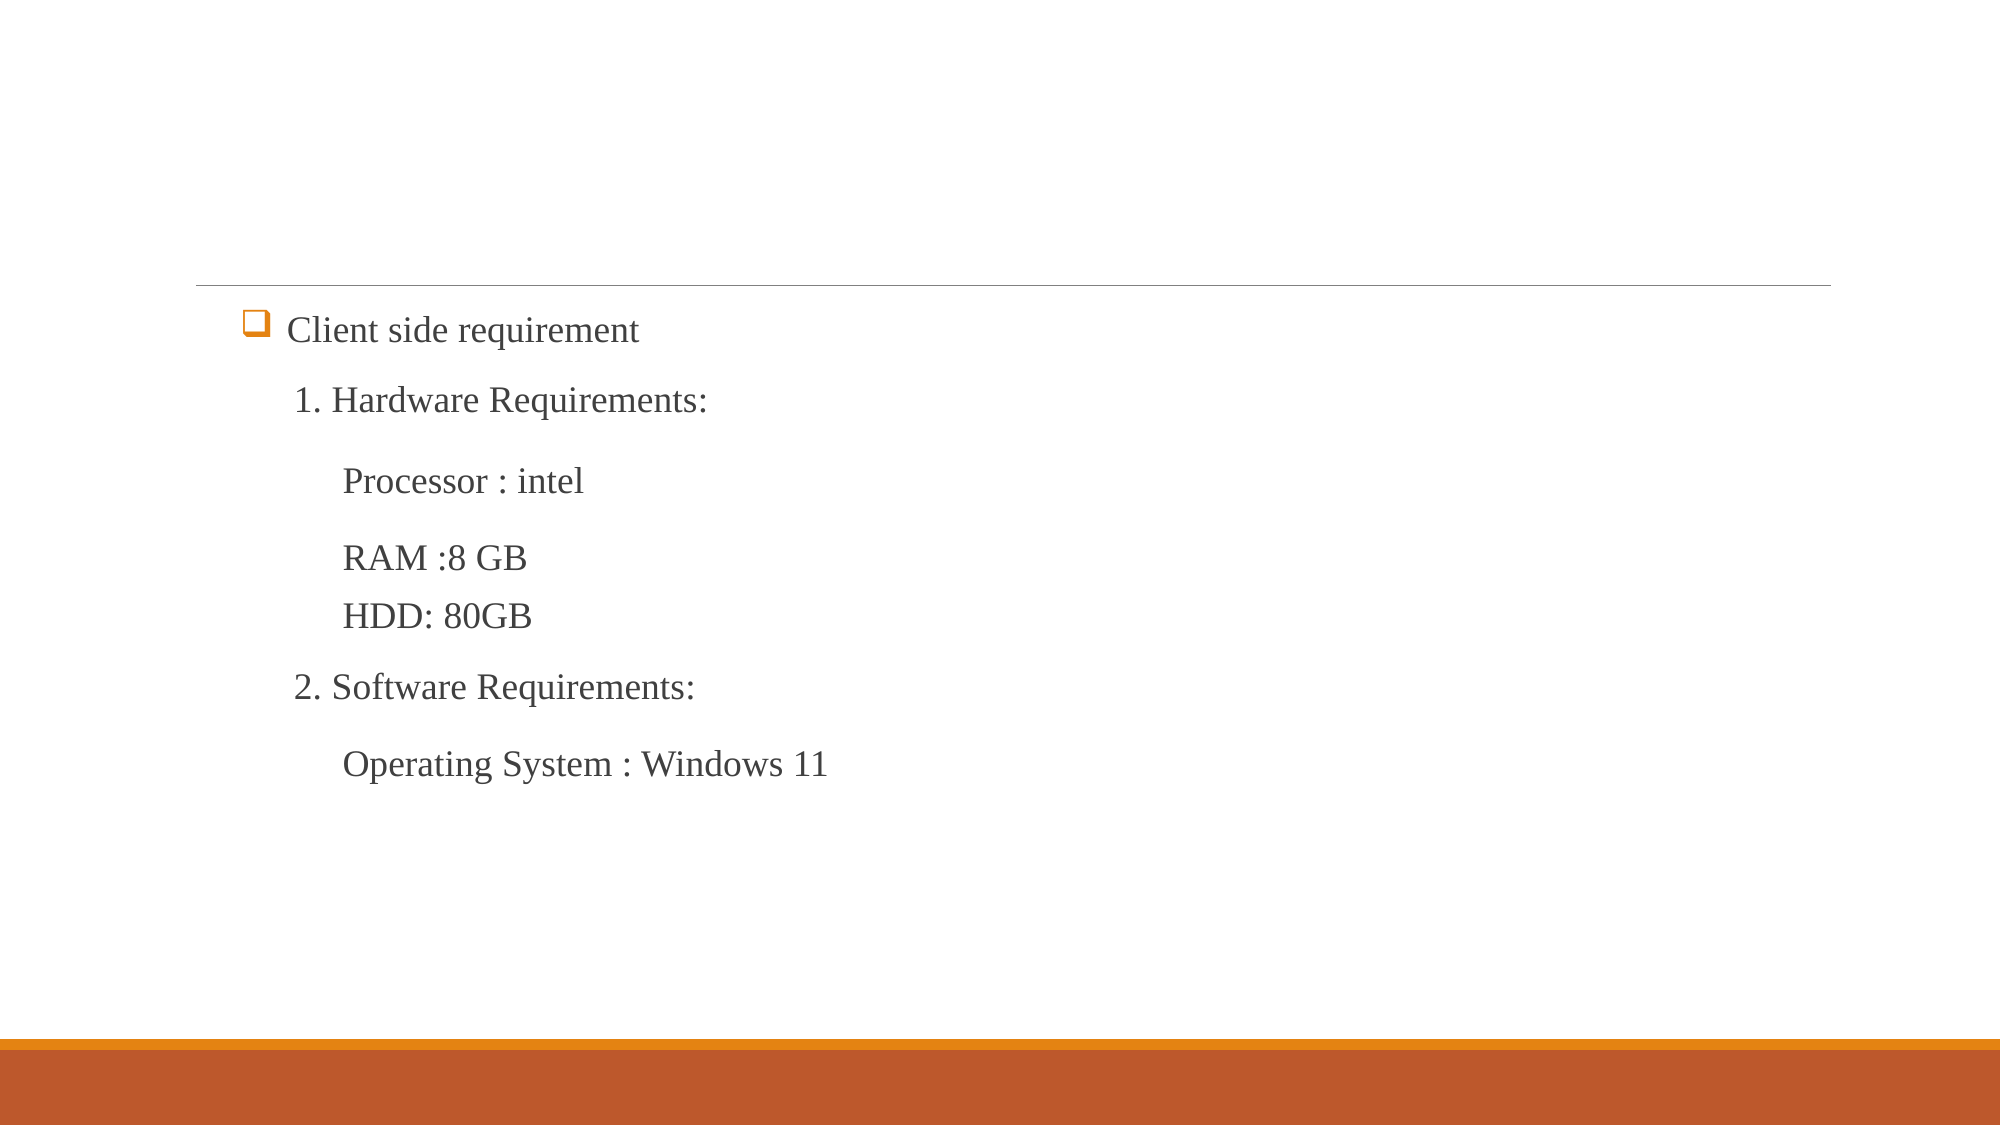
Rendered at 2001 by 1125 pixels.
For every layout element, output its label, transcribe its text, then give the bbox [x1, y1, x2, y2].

list Client side requirement 1. Hardware Requirements: Processor : intel RAM :8 GB HDD: 80GB 2. Software Requirements: Operating System : Windows 11 [180, 302, 1830, 963]
